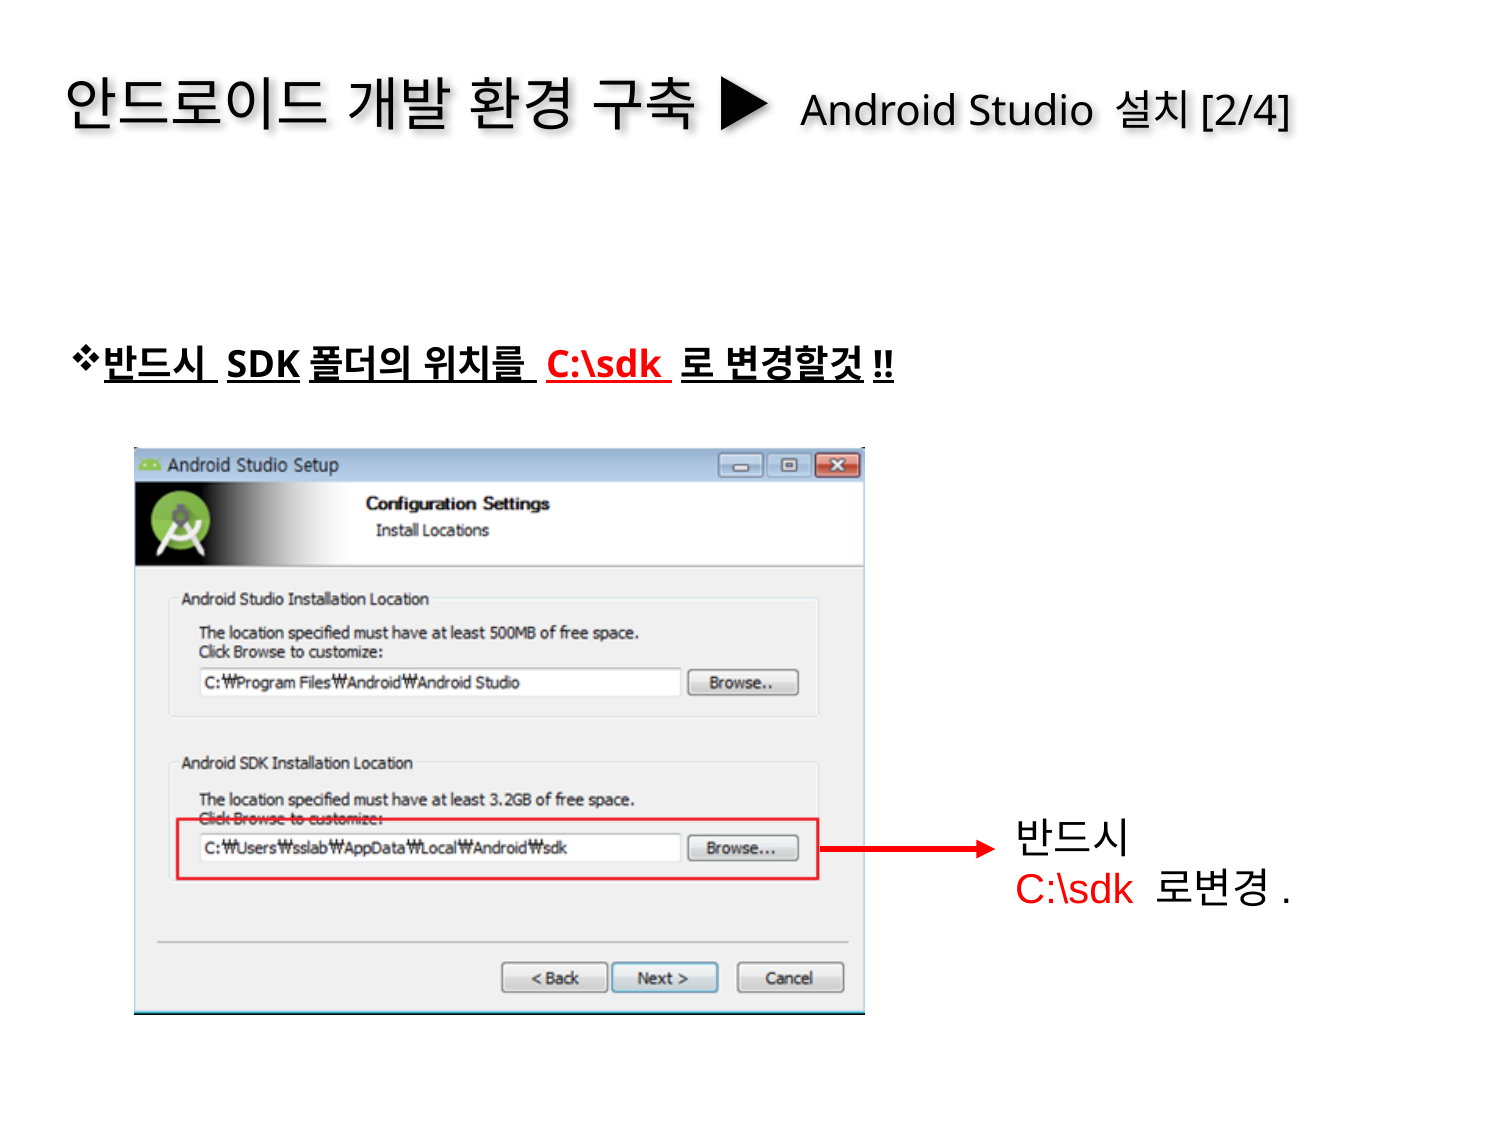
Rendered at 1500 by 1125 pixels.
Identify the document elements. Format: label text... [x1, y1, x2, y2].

text_box 반드시 C:\sdk 로변경. [1000, 804, 1307, 920]
list 반드시 SDK폴더의 위치를 C:\sdk 로 변경할것!! [54, 337, 1500, 1052]
title 안드로이드 개발 환경 구축 ▶ Android Studio 설치[2/4] [49, 54, 1500, 161]
picture [134, 447, 865, 1015]
